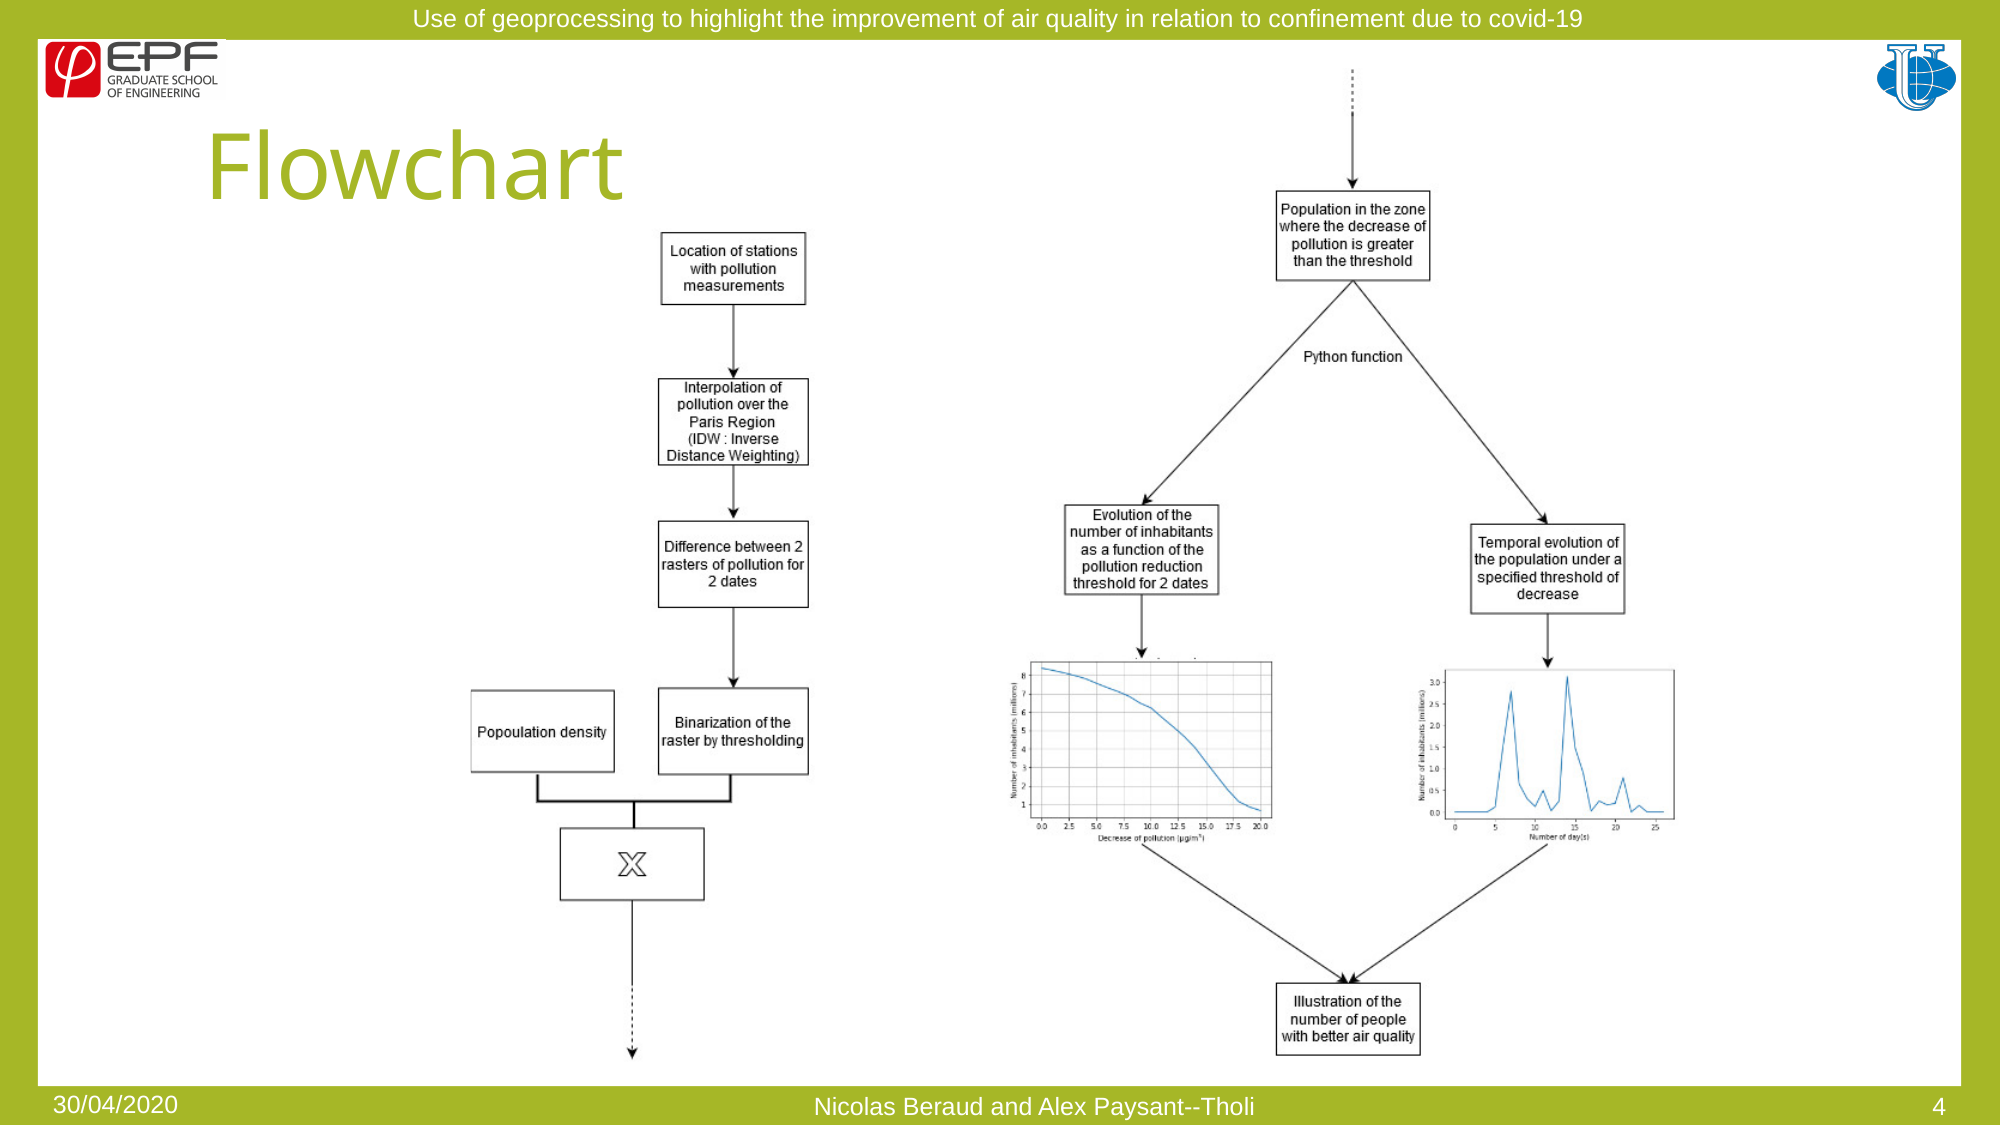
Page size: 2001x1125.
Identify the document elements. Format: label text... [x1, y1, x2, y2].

picture [470, 218, 825, 1076]
title Flowchart [189, 58, 1810, 281]
picture [982, 68, 1682, 1057]
picture [37, 39, 226, 100]
footer Nicolas Beraud and Alex Paysant--Tholi [647, 1075, 1422, 1125]
picture [1875, 39, 1958, 116]
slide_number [37, 1074, 420, 1125]
slide_number 4 [1681, 1075, 1962, 1125]
